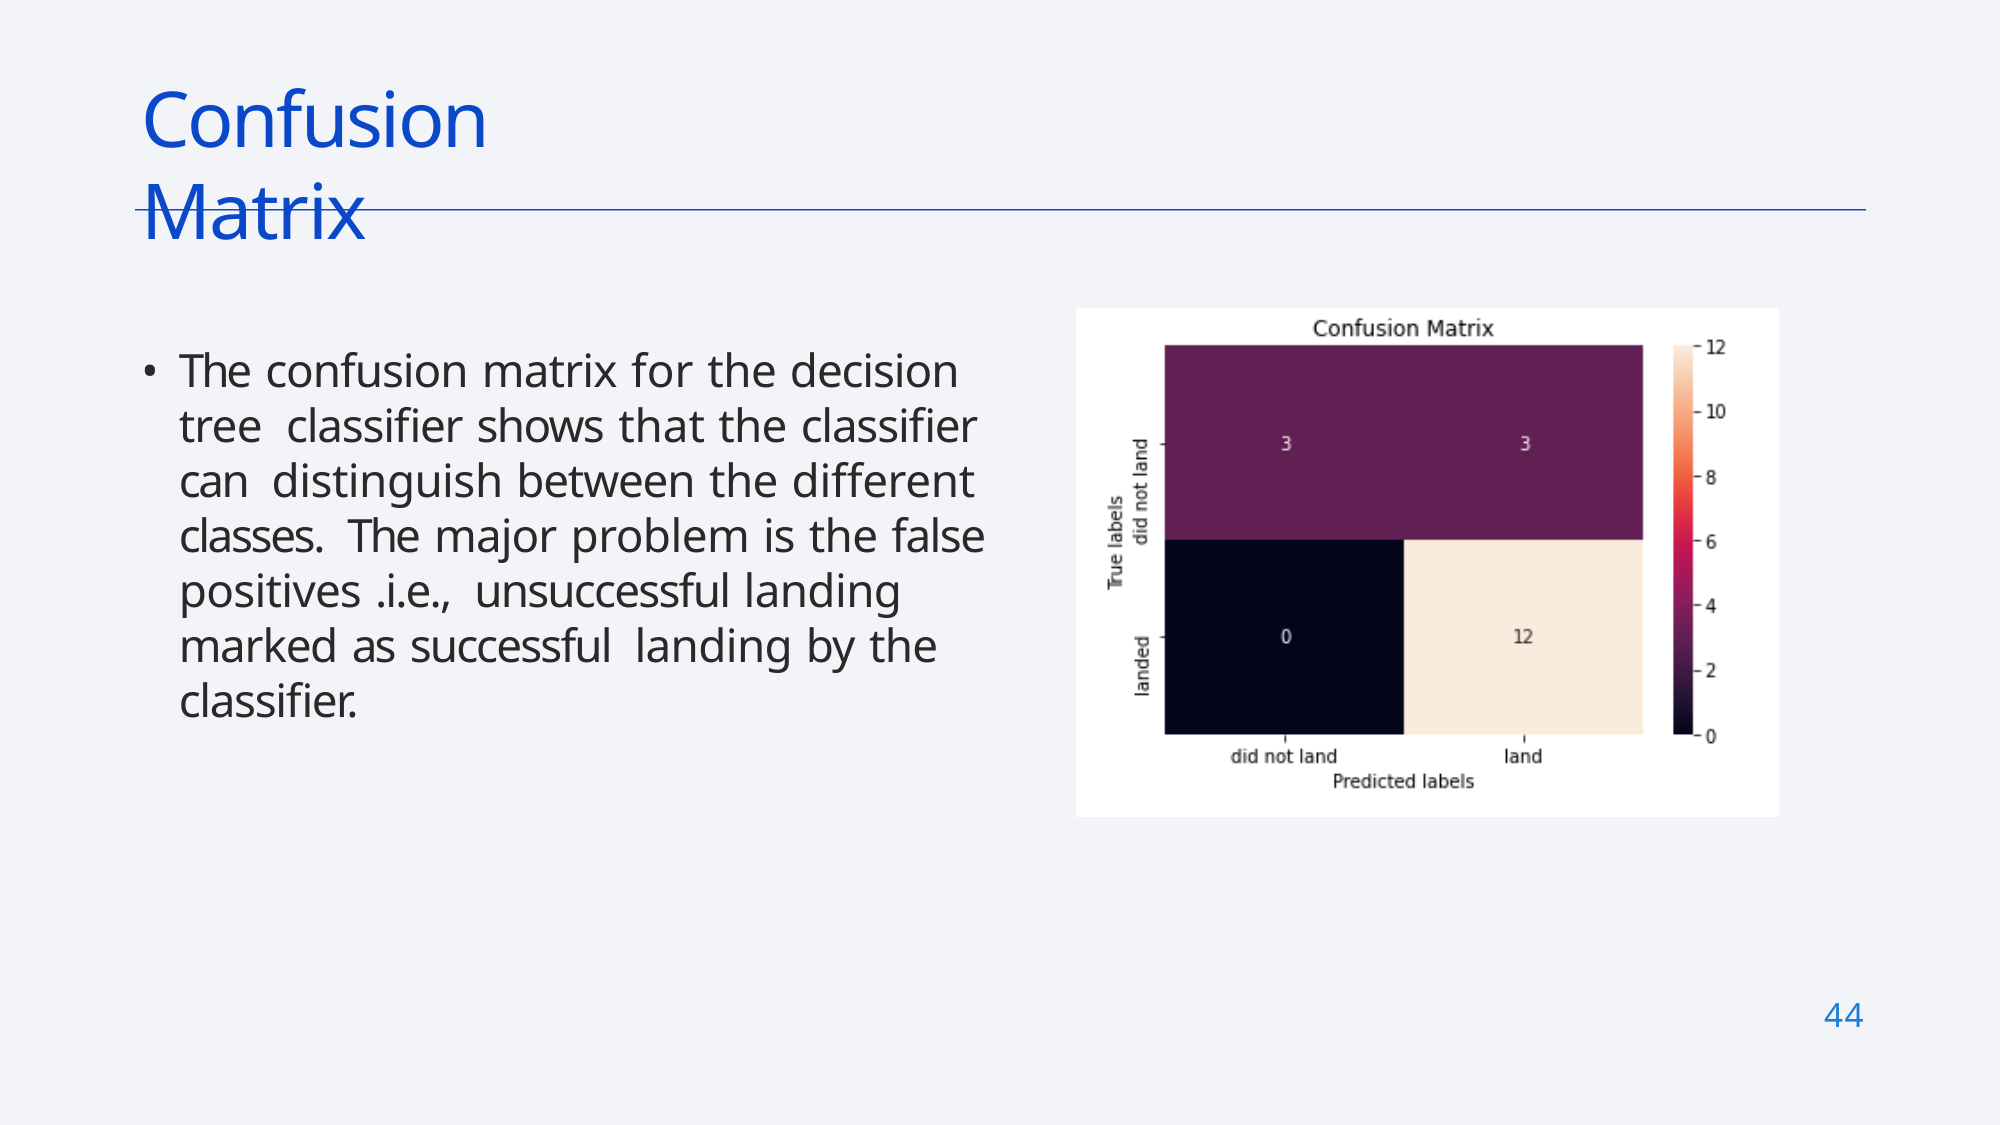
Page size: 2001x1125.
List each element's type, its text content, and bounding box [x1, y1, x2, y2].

title Confusion Matrix [139, 68, 696, 259]
text_box The confusion matrix for the decision tree classifier shows that the classifier can distinguish between the different classes. The major problem is the false positives .i.e., unsuccessful landing marked as successful landing by the classifier. [139, 340, 1051, 727]
picture [0, 0, 2000, 1125]
slide_number 44 [1817, 1001, 1871, 1125]
